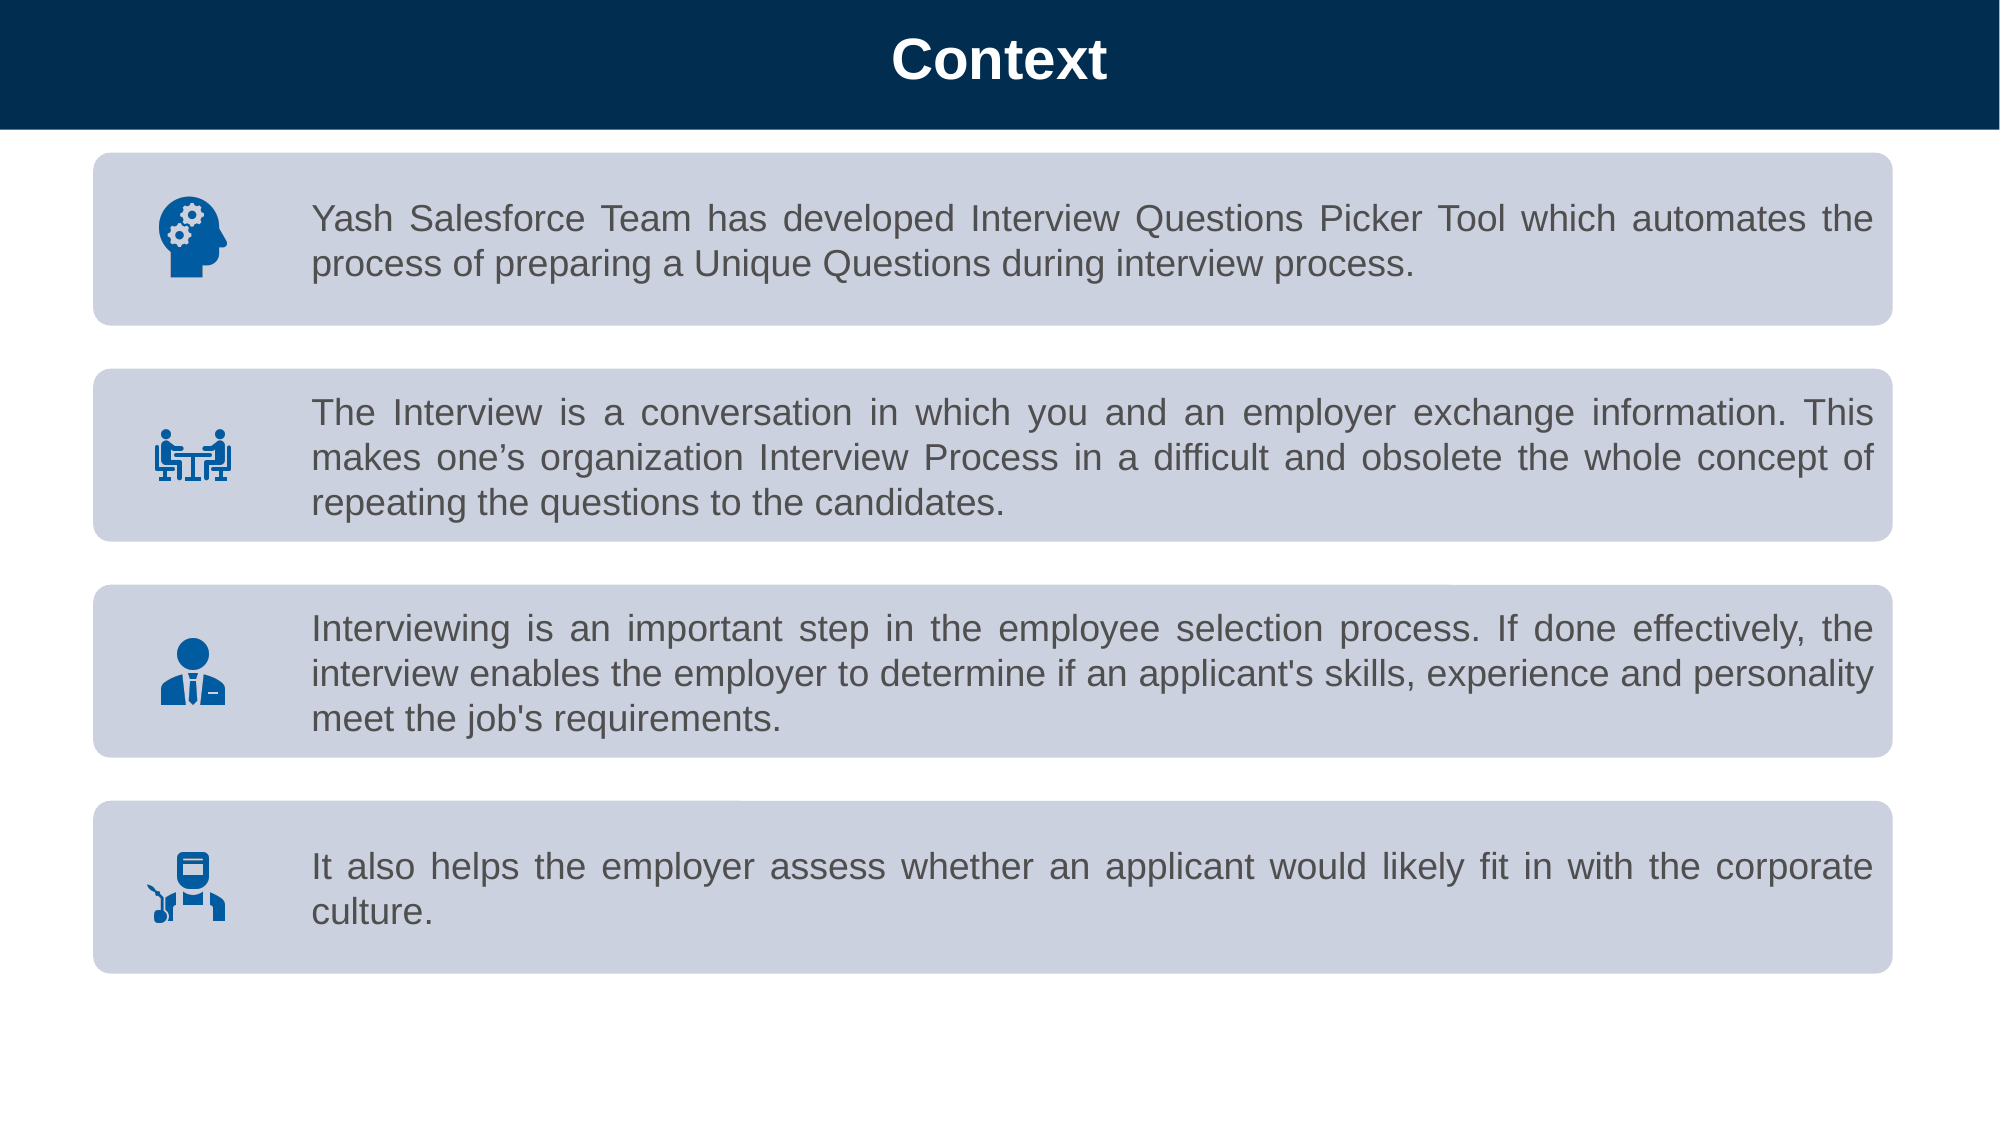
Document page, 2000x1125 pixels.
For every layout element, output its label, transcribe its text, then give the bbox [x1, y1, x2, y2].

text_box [92, 152, 1893, 975]
title Context [0, 18, 2000, 103]
